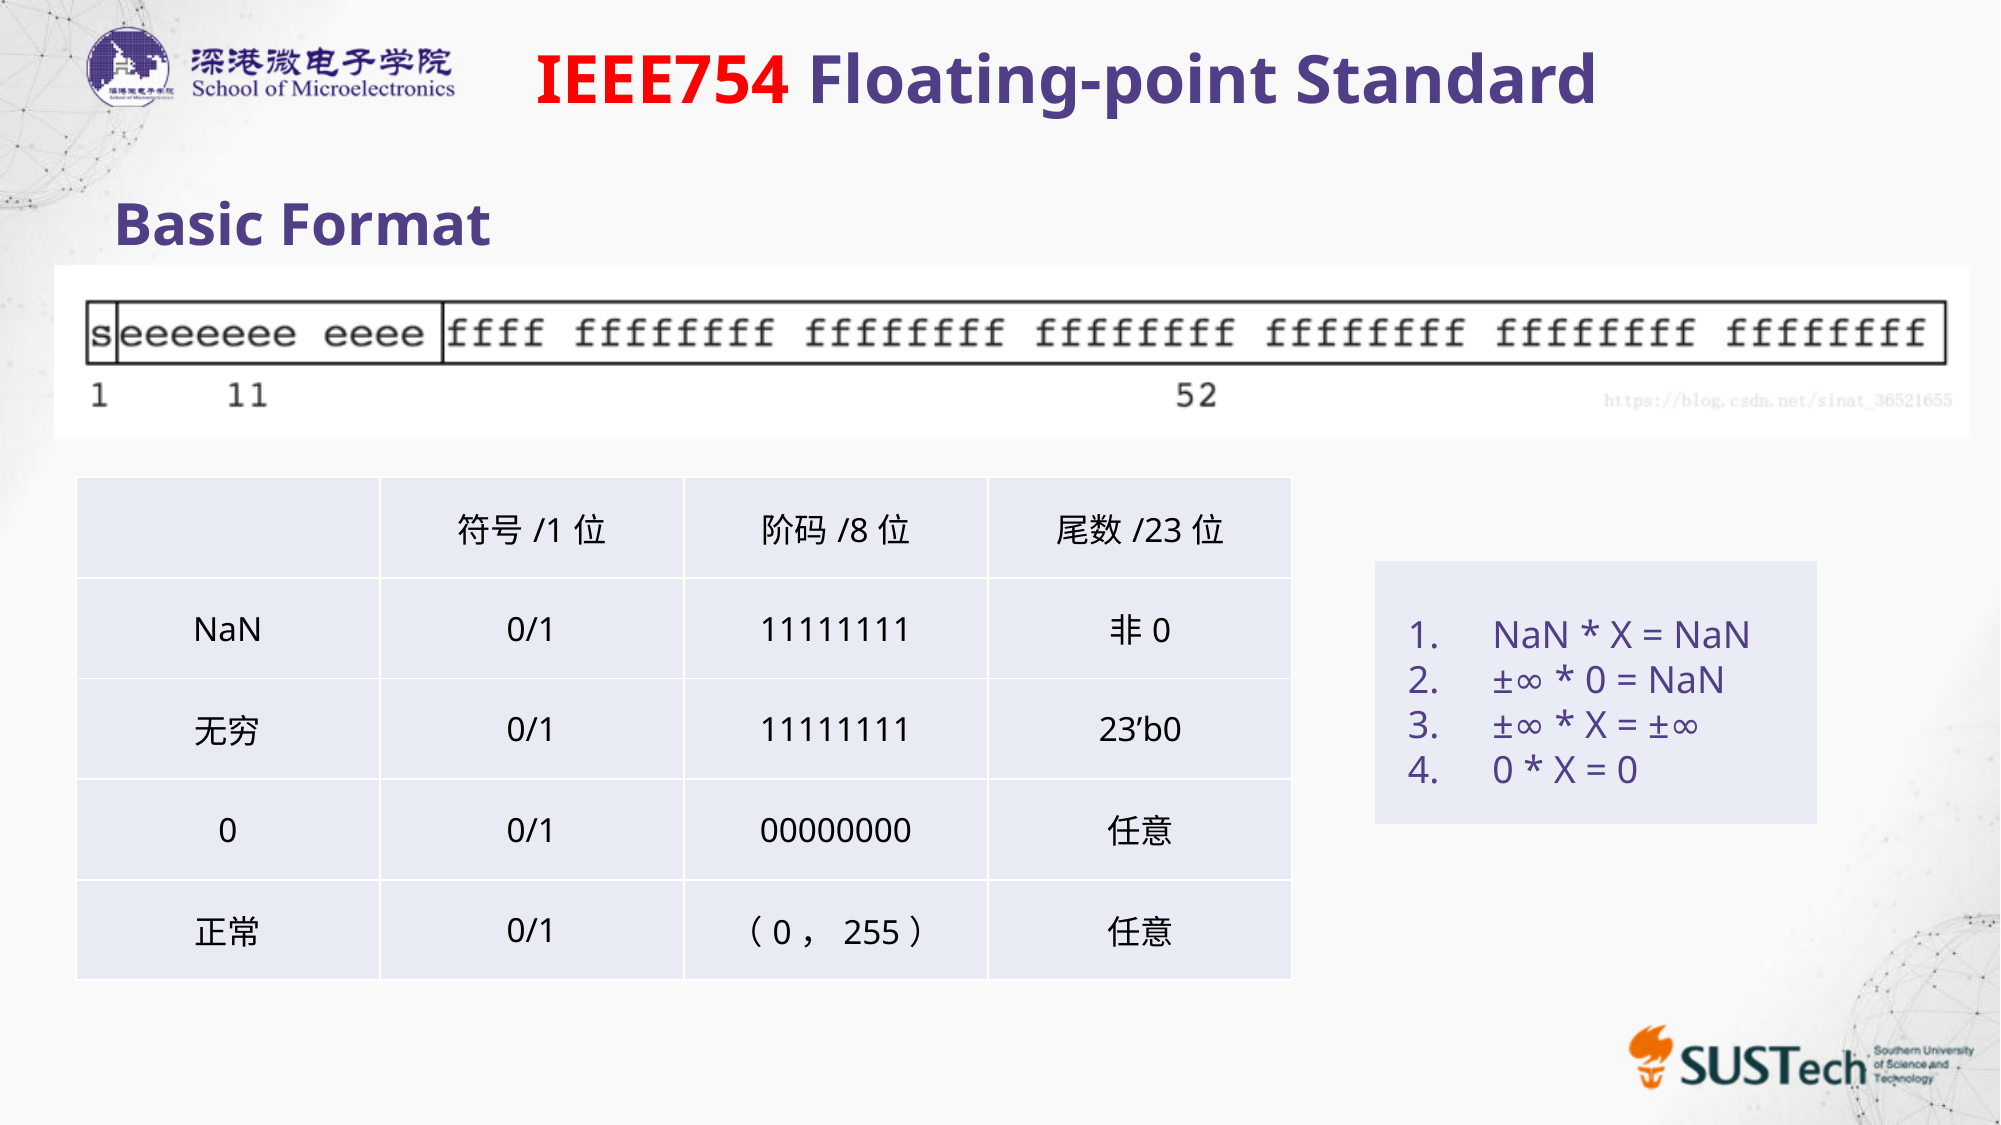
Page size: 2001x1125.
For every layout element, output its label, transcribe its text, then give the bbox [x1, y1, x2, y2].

table_cell 任意 [989, 780, 1291, 879]
table_cell 无穷 [77, 679, 379, 778]
table_cell 00000000 [685, 780, 987, 879]
table_cell 0/1 [381, 881, 683, 979]
table_cell 0/1 [381, 679, 683, 778]
text_box [1375, 561, 1817, 824]
table_cell 任意 [989, 881, 1291, 979]
text_box IEEE754 Floating-point Standard [521, 29, 1648, 125]
table_cell 11111111 [685, 679, 987, 778]
table_cell 0 [77, 780, 379, 879]
text_box NaN * X = NaN ±∞ * 0 = NaN ±∞ * X = ±∞ 0 * X = 0 [1393, 603, 2000, 799]
table_cell NaN [77, 579, 379, 678]
table_header [77, 478, 379, 577]
picture [0, 0, 2001, 1125]
table_header 尾数/23位 [989, 478, 1291, 577]
text_box Basic Format [98, 179, 1571, 264]
table_cell 0/1 [381, 780, 683, 879]
table_header 阶码/8位 [685, 478, 987, 577]
table_cell 11111111 [685, 579, 987, 678]
table_cell 0/1 [381, 579, 683, 678]
table_header 符号/1位 [381, 478, 683, 577]
table_cell （0，255） [685, 881, 987, 979]
table_cell 非0 [989, 579, 1291, 678]
table_cell 23’b0 [989, 679, 1291, 778]
table_cell 正常 [77, 881, 379, 979]
